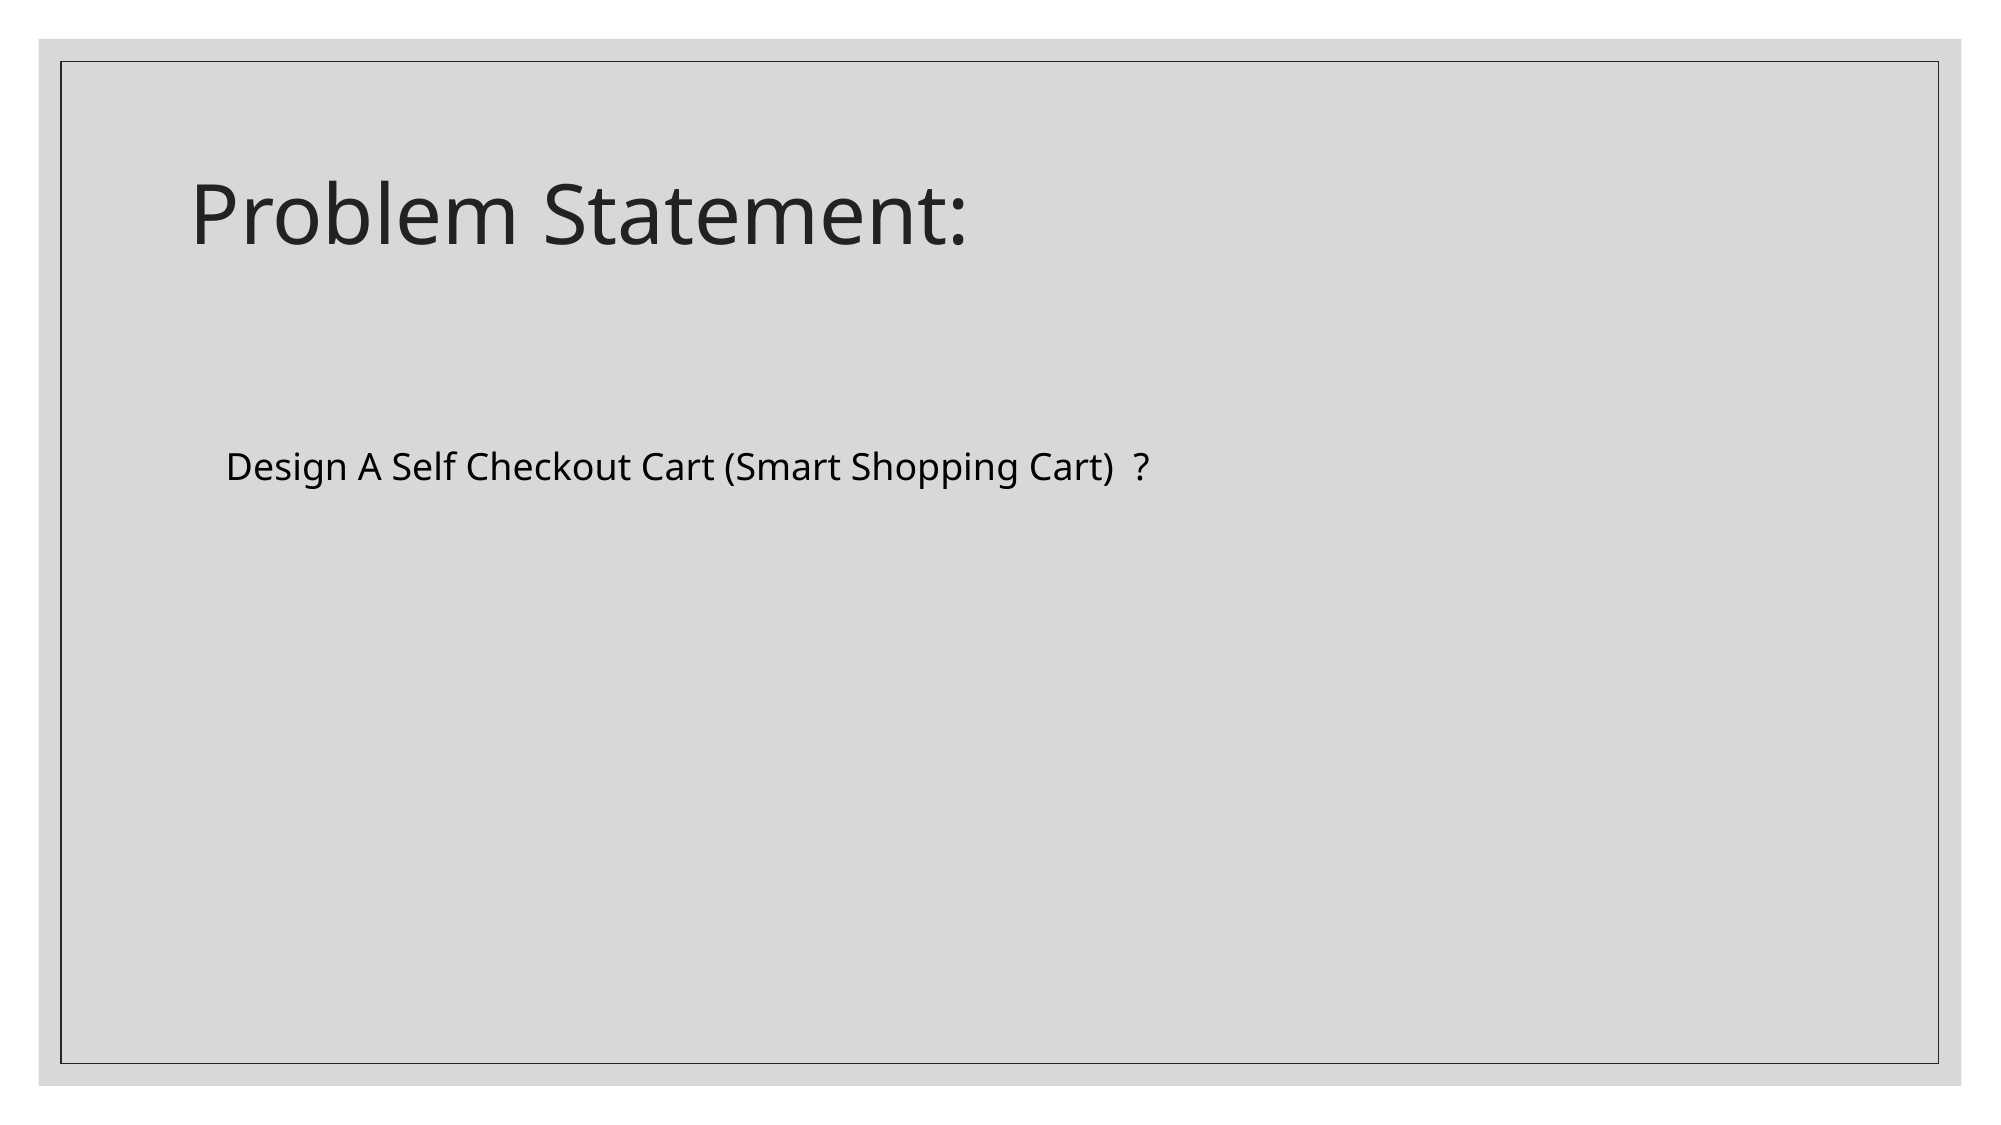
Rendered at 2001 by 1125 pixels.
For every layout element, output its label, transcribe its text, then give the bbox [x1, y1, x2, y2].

text_box Design A Self Checkout Cart (Smart Shopping Cart) ? [210, 435, 1778, 496]
title Problem Statement: [174, 105, 1825, 331]
